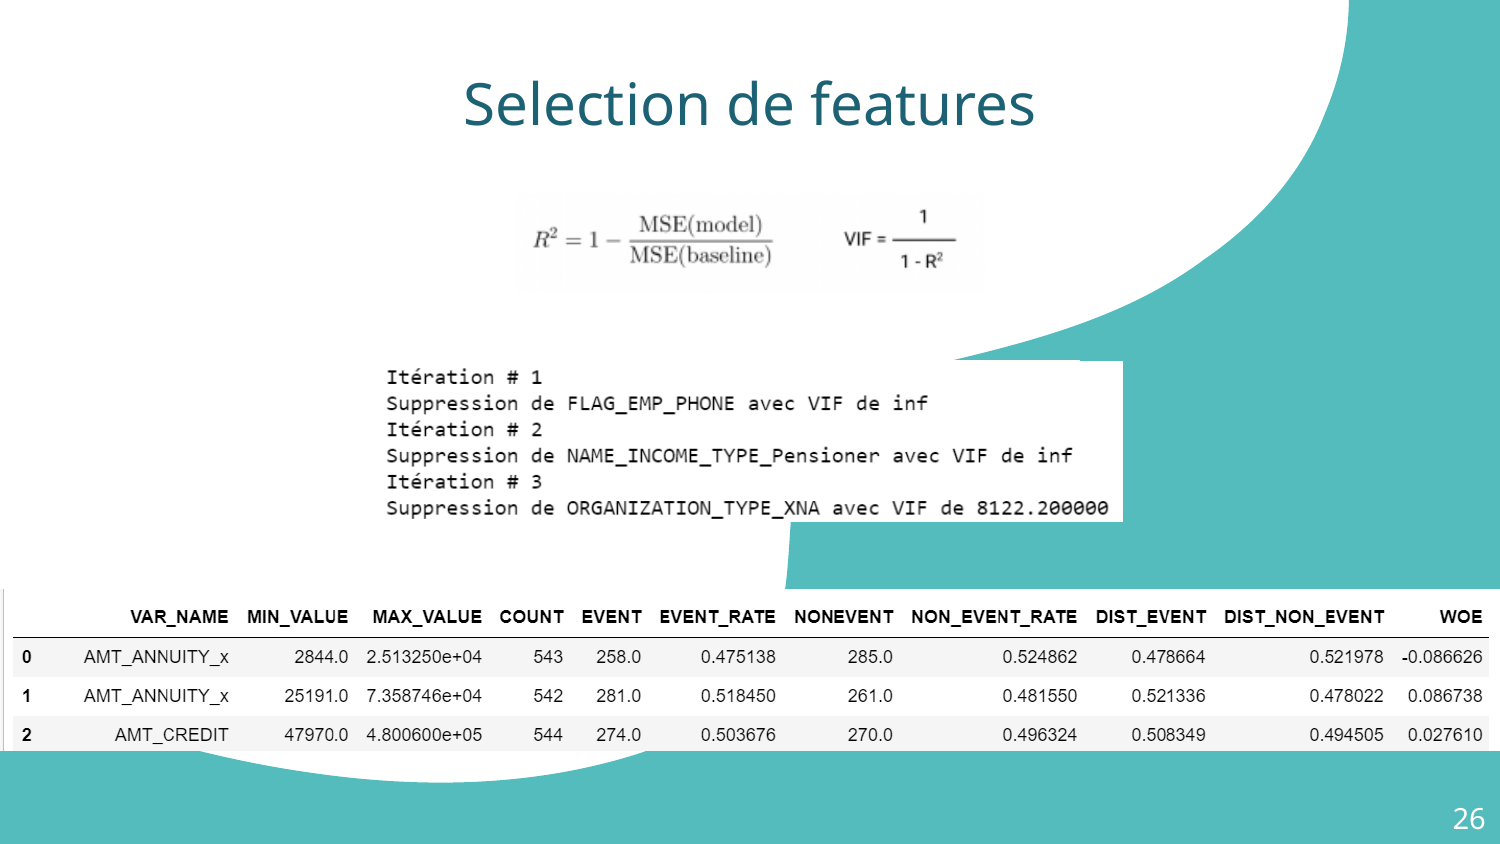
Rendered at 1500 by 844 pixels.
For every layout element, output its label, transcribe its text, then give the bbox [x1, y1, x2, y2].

picture [515, 192, 985, 294]
picture [377, 360, 1123, 522]
picture [0, 589, 1500, 751]
title Selection de features [320, 52, 1180, 146]
text_box 26 [1437, 793, 1500, 843]
